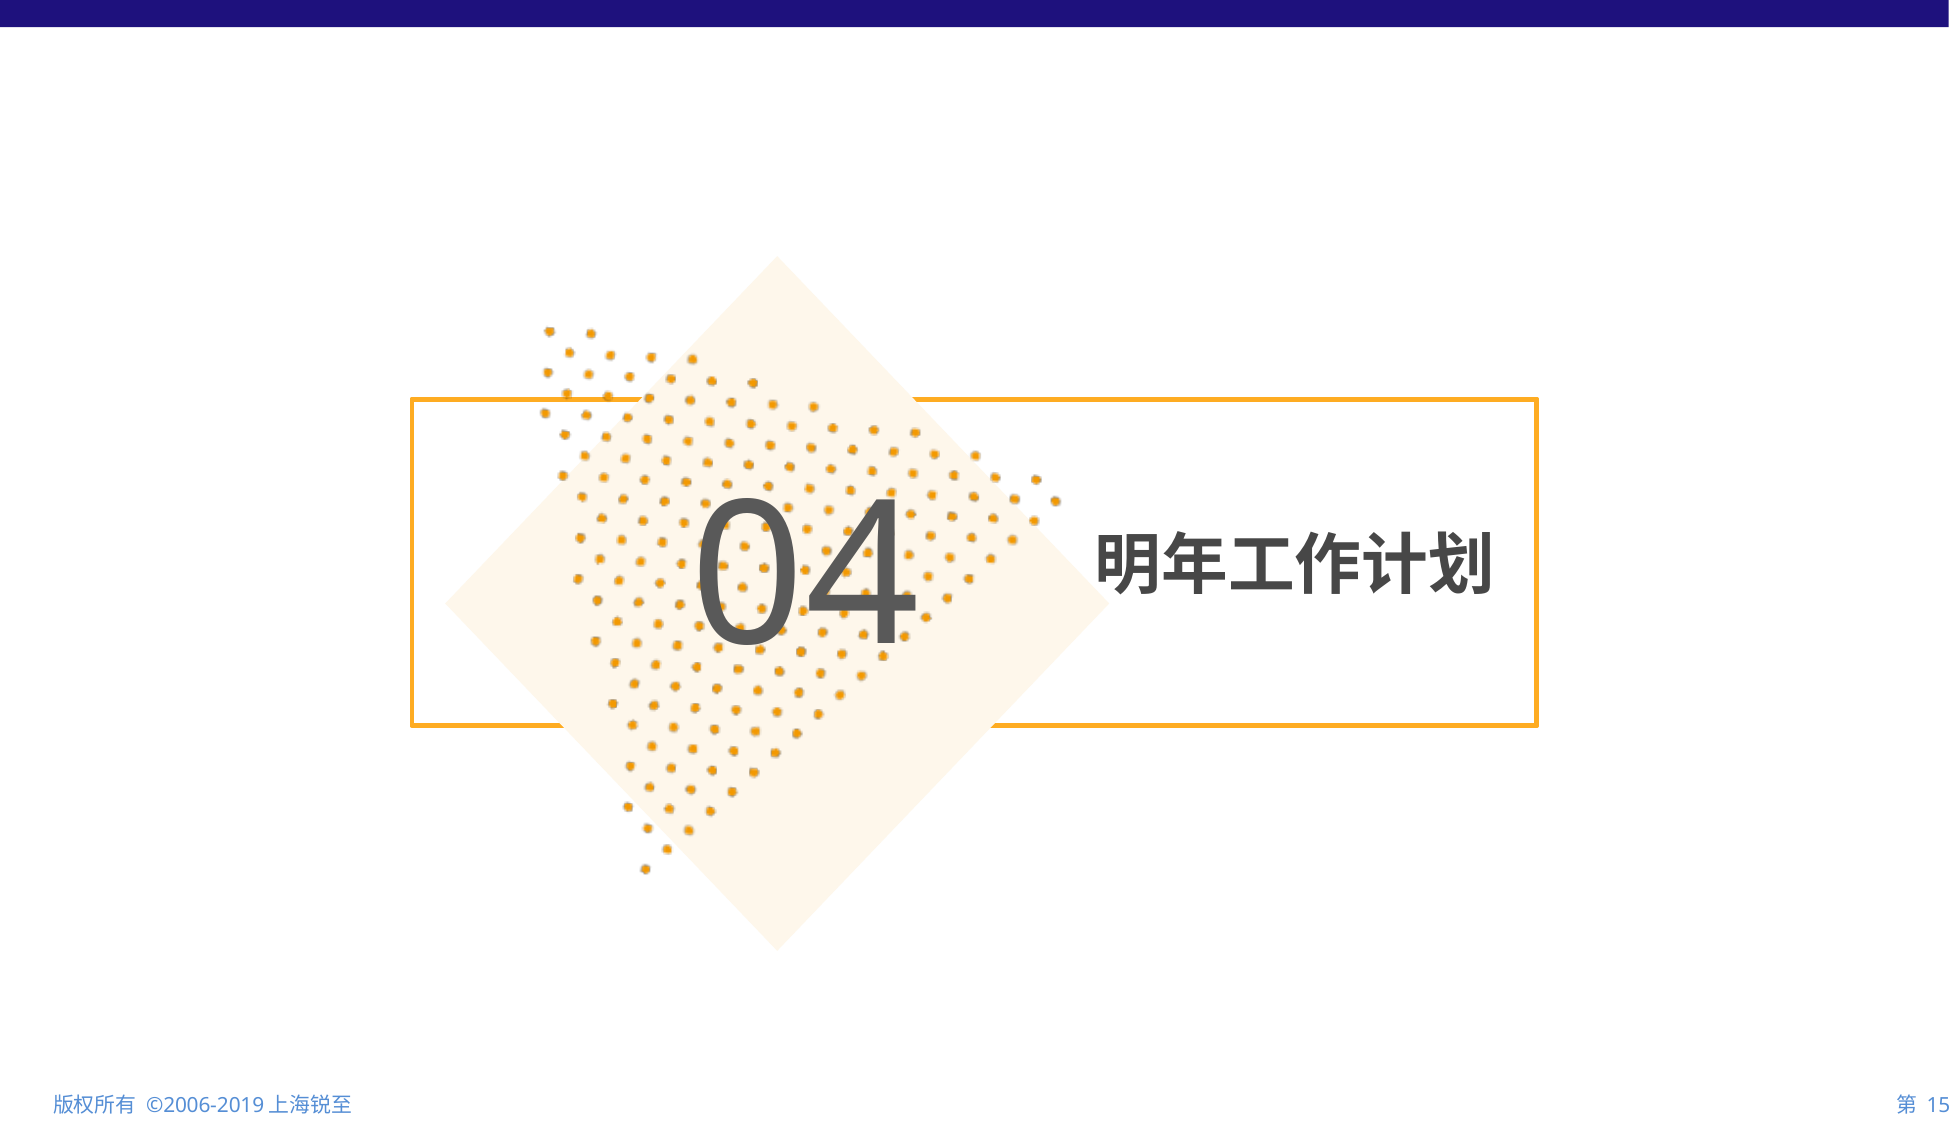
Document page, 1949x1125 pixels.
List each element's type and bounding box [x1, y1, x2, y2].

text_box [411, 255, 1538, 952]
